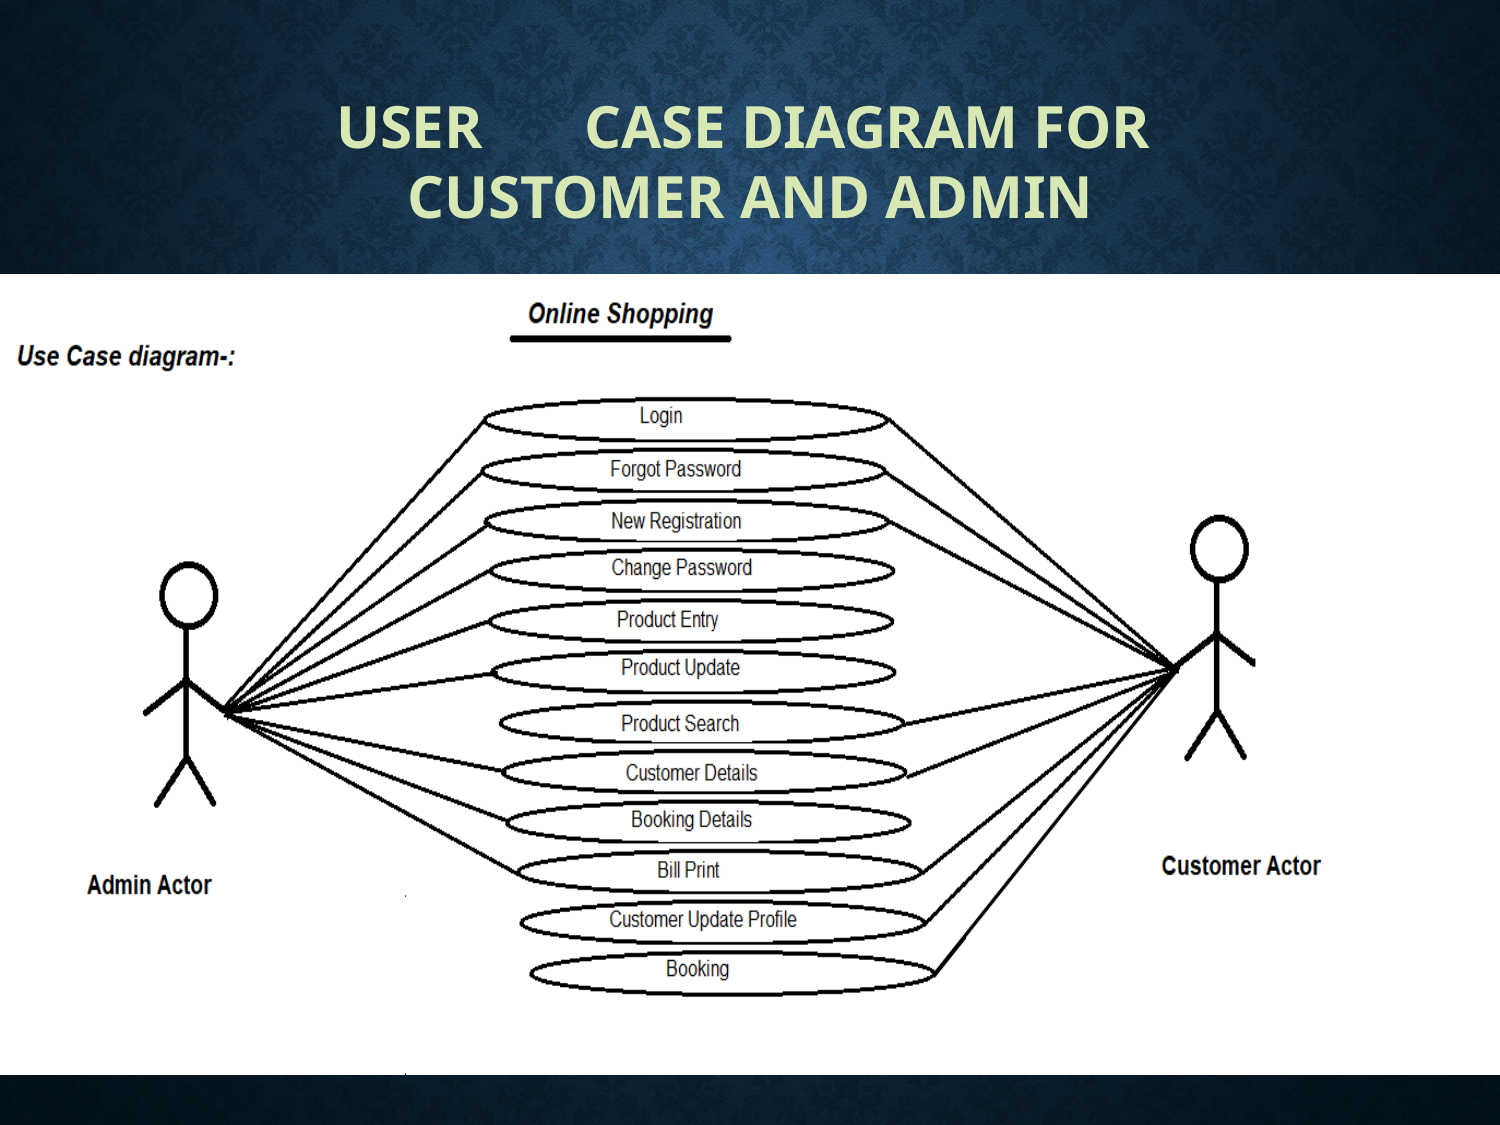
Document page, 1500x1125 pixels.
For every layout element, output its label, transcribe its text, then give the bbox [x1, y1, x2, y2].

picture [0, 274, 1500, 1076]
title User Case Diagram for Customer and Admin [222, 64, 1278, 255]
